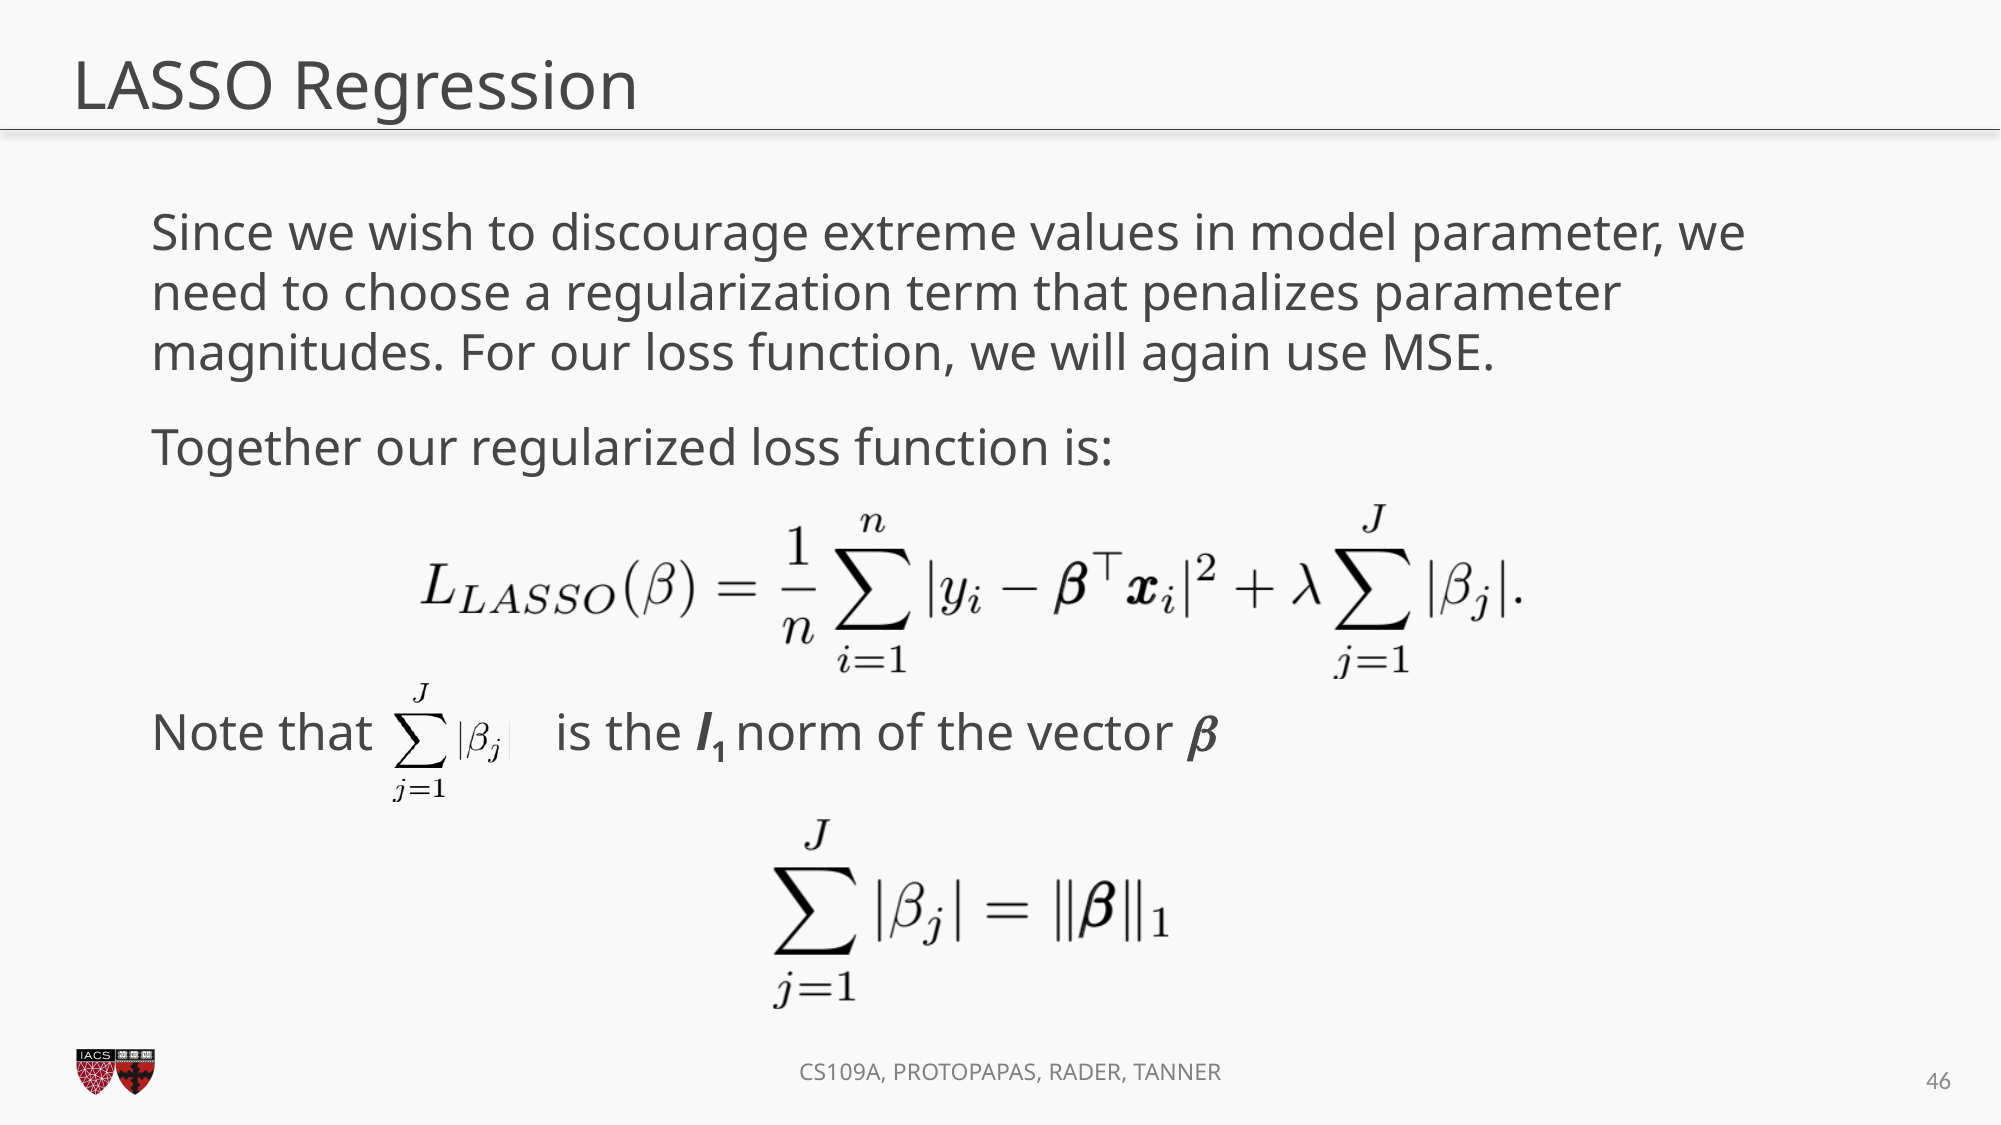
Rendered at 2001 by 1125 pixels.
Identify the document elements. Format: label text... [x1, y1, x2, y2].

slide_number 46 [1500, 1050, 1967, 1110]
picture [419, 503, 1522, 680]
list Since we wish to discourage extreme values in model parameter, we need to choose a regularization term that penalizes parameter magnitudes. For our loss function, we will again use MSE. Together our regularized loss function is: Note that is the l1 norm of the vector b [136, 193, 1883, 540]
picture [772, 817, 1169, 1009]
picture [392, 682, 510, 802]
title LASSO Regression [57, 35, 1943, 162]
picture [75, 1049, 155, 1095]
